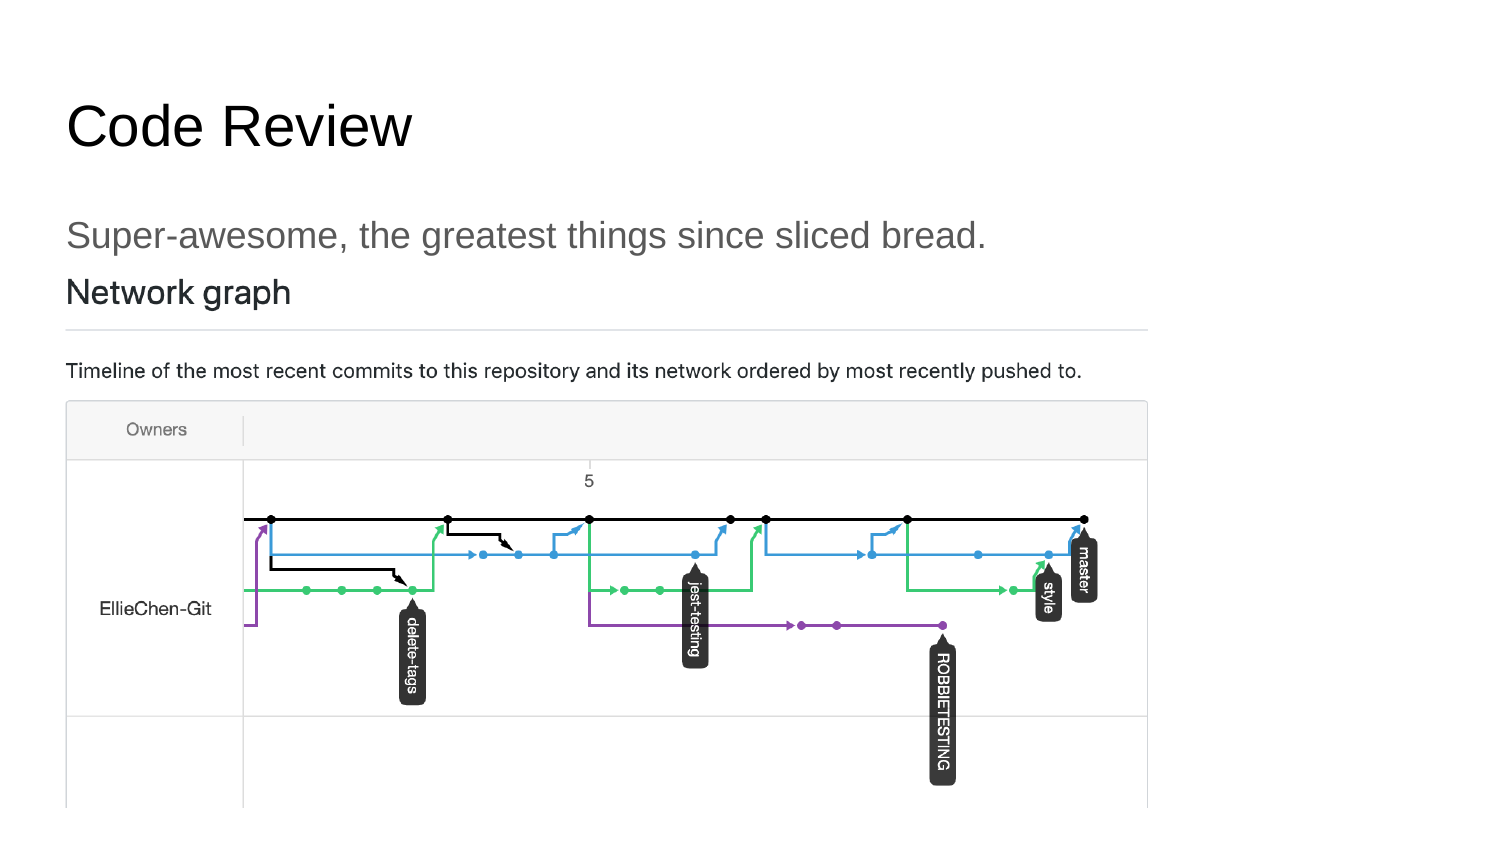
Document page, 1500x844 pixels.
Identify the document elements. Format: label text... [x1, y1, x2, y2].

list Super-awesome, the greatest things since sliced bread. [51, 189, 1449, 750]
picture [52, 270, 1167, 808]
title Code Review [51, 72, 1449, 167]
